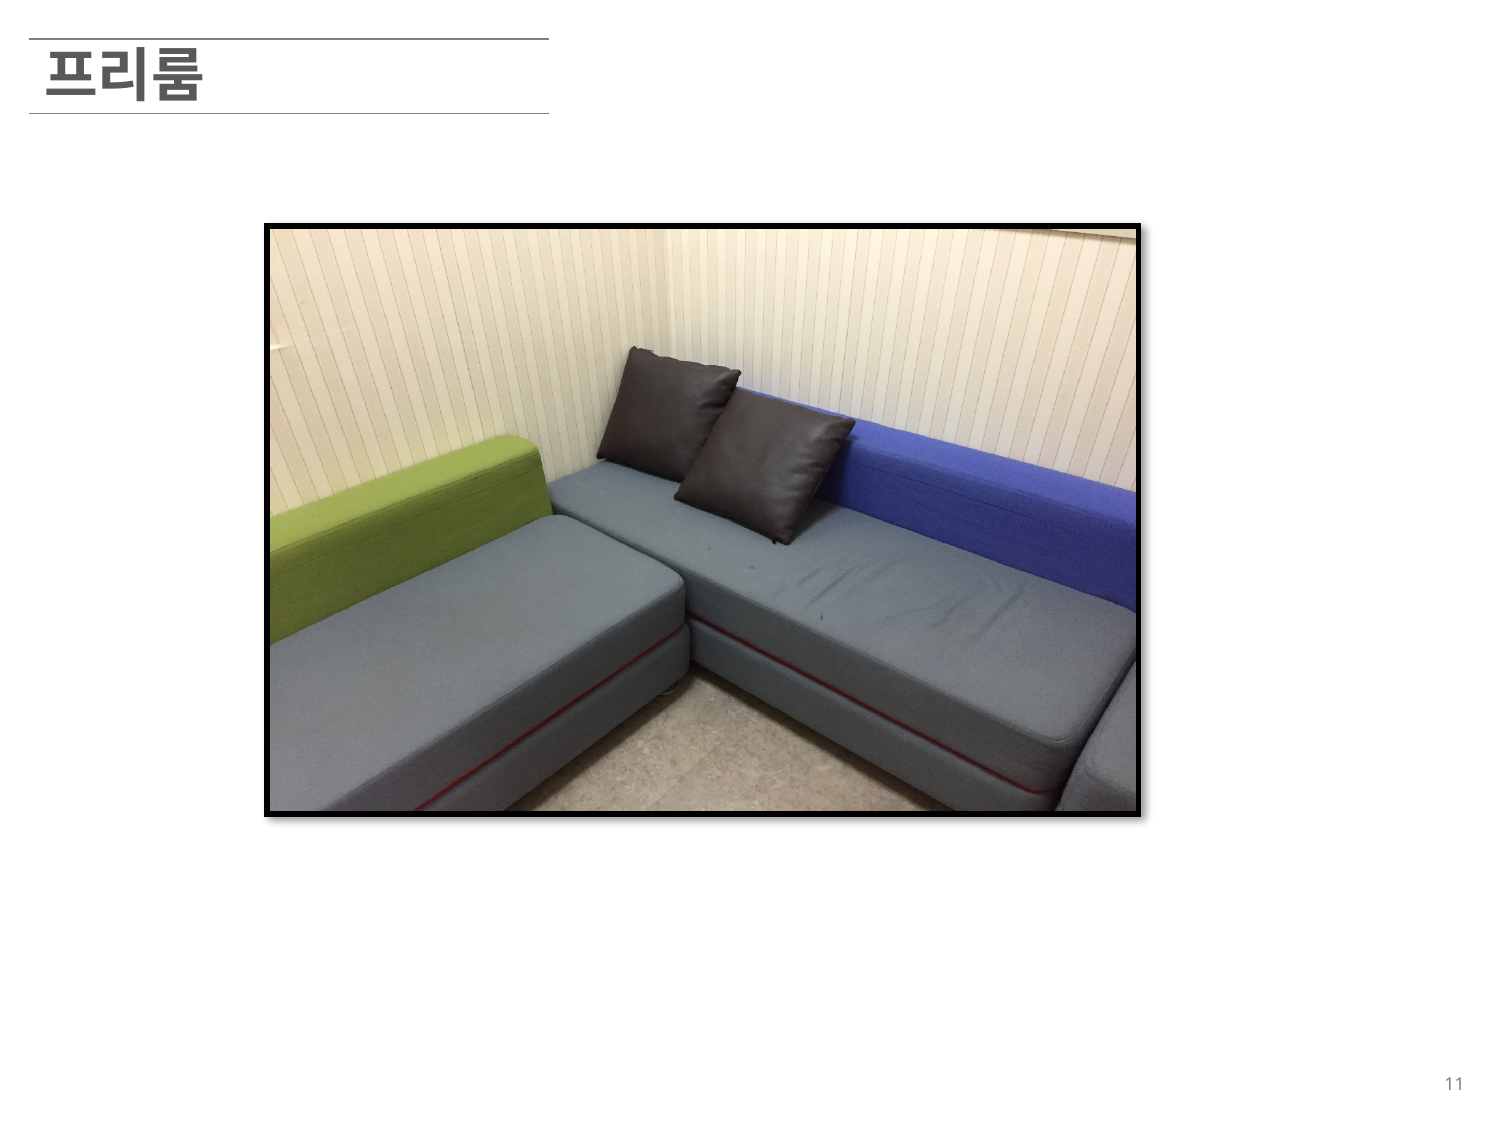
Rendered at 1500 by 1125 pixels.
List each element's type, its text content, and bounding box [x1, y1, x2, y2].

text_box 프리룸 [29, 30, 703, 116]
picture [270, 228, 1136, 811]
